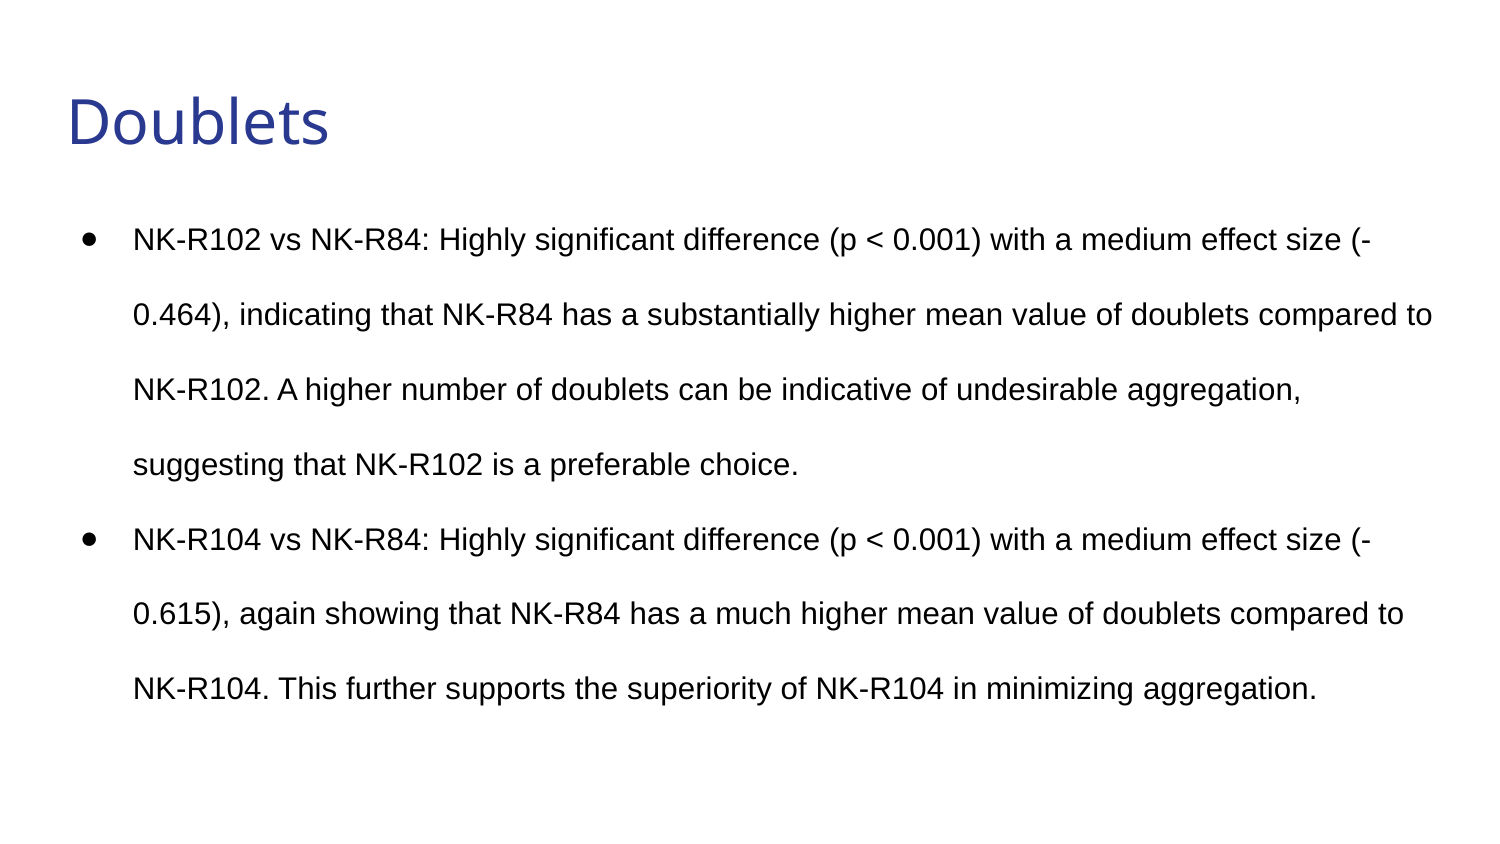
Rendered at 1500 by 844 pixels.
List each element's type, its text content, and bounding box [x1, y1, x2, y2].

text_box NK-R102 vs NK-R84: Highly significant difference (p < 0.001) with a medium effect size (-0.464), indicating that NK-R84 has a substantially higher mean value of doublets compared to NK-R102. A higher number of doublets can be indicative of undesirable aggregation, suggesting that NK-R102 is a preferable choice. NK-R104 vs NK-R84: Highly significant difference (p < 0.001) with a medium effect size (-0.615), again showing that NK-R84 has a much higher mean value of doublets compared to NK-R104. This further supports the superiority of NK-R104 in minimizing aggregation. [42, 112, 1476, 751]
title Doublets [51, 67, 1449, 112]
